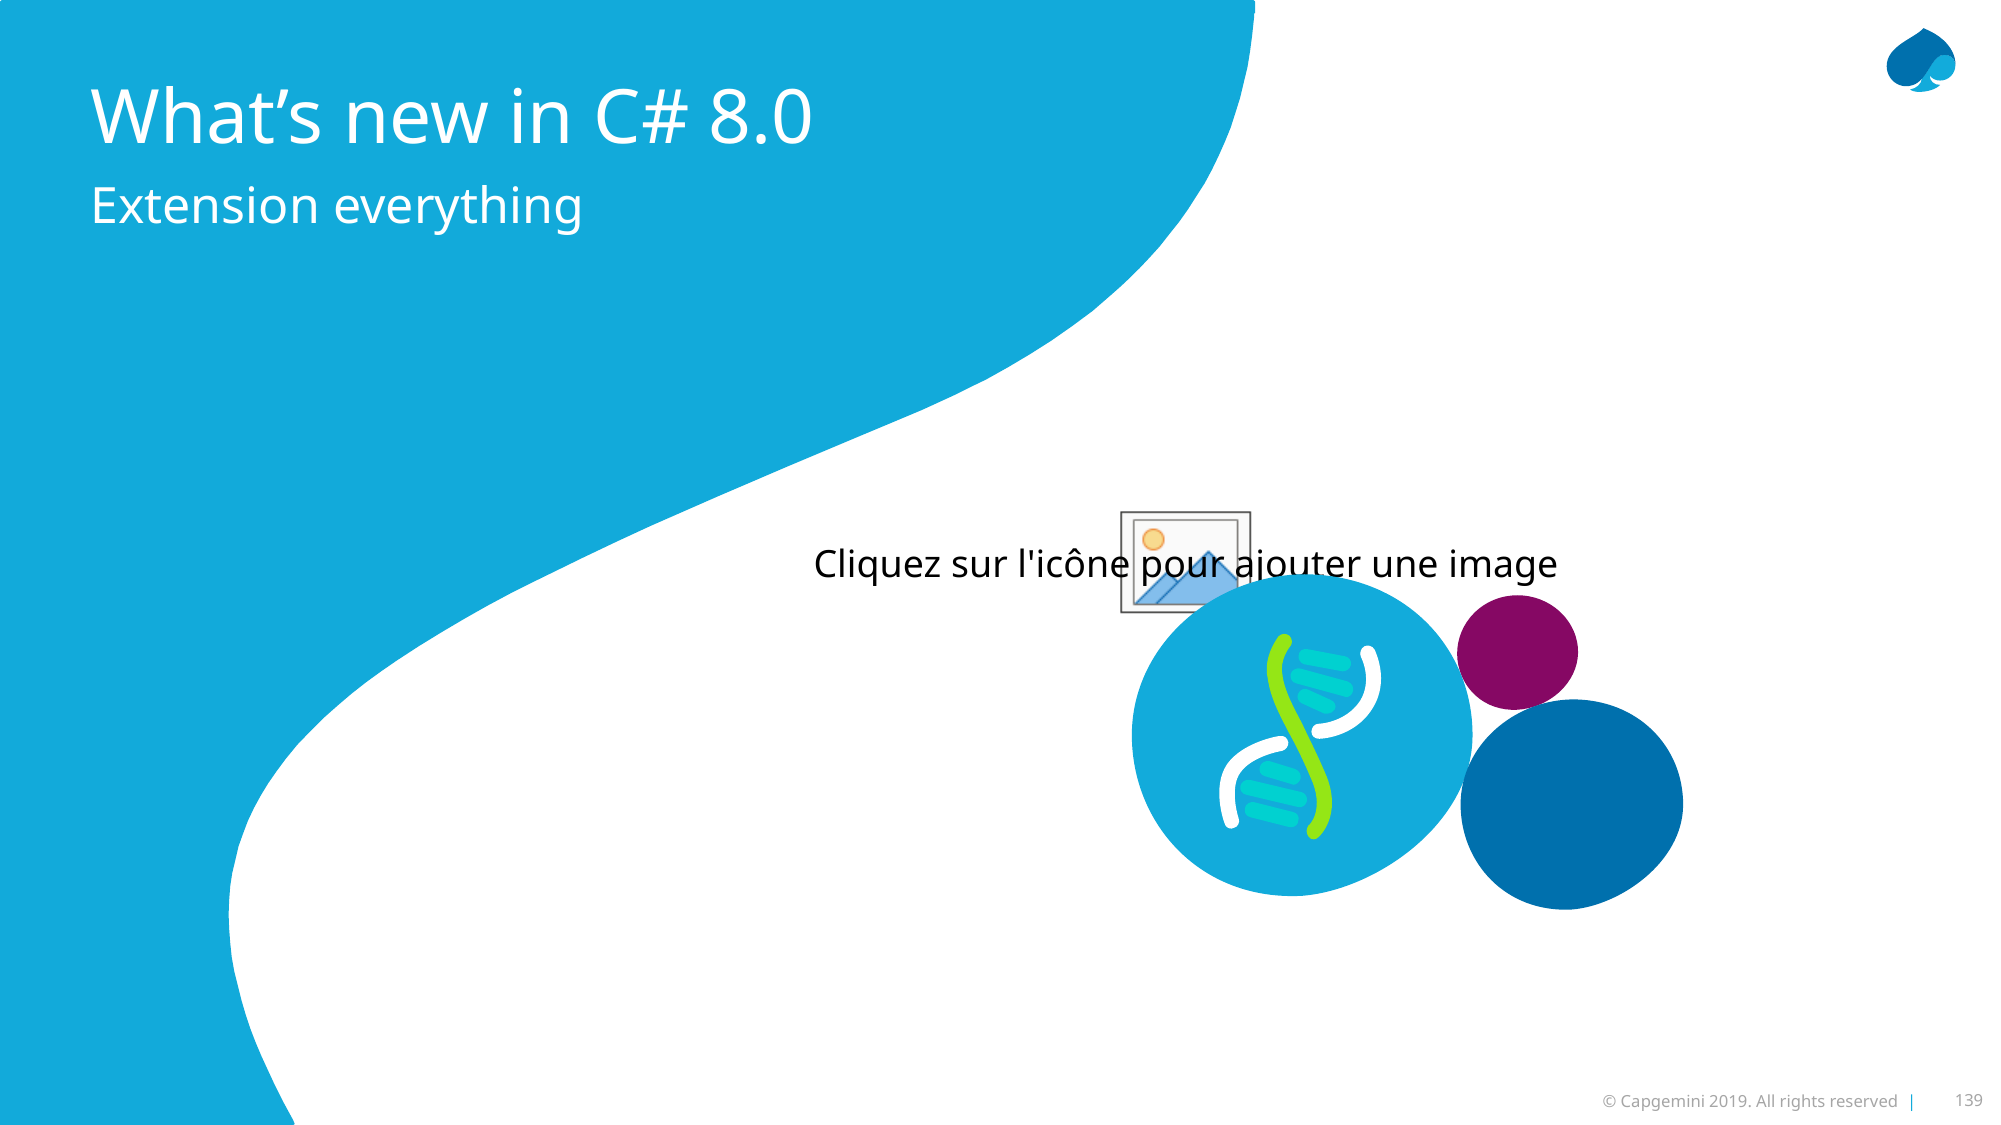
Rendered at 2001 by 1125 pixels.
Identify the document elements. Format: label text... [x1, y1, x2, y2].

list What’s new in C# 8.0 Extension everything [75, 71, 372, 384]
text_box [1211, 633, 1391, 840]
picture [372, 0, 2000, 1125]
